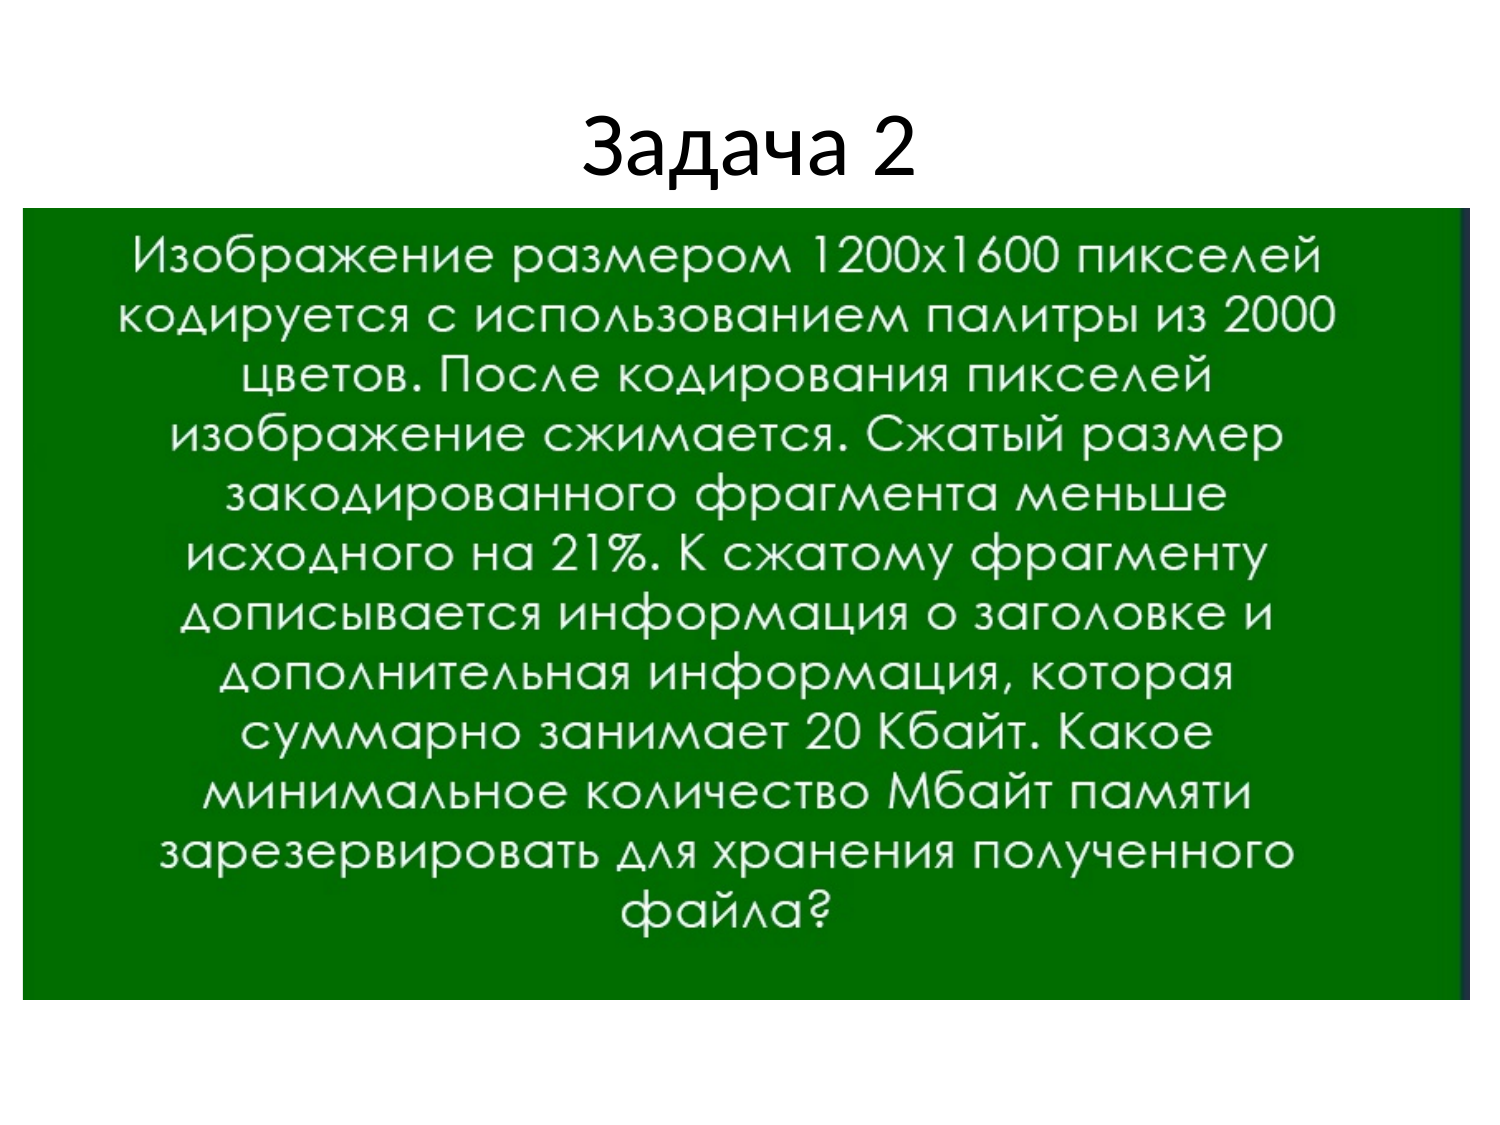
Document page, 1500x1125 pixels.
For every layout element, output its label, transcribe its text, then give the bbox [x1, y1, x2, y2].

picture [22, 207, 1471, 1000]
title Задача 2 [75, 45, 1425, 206]
